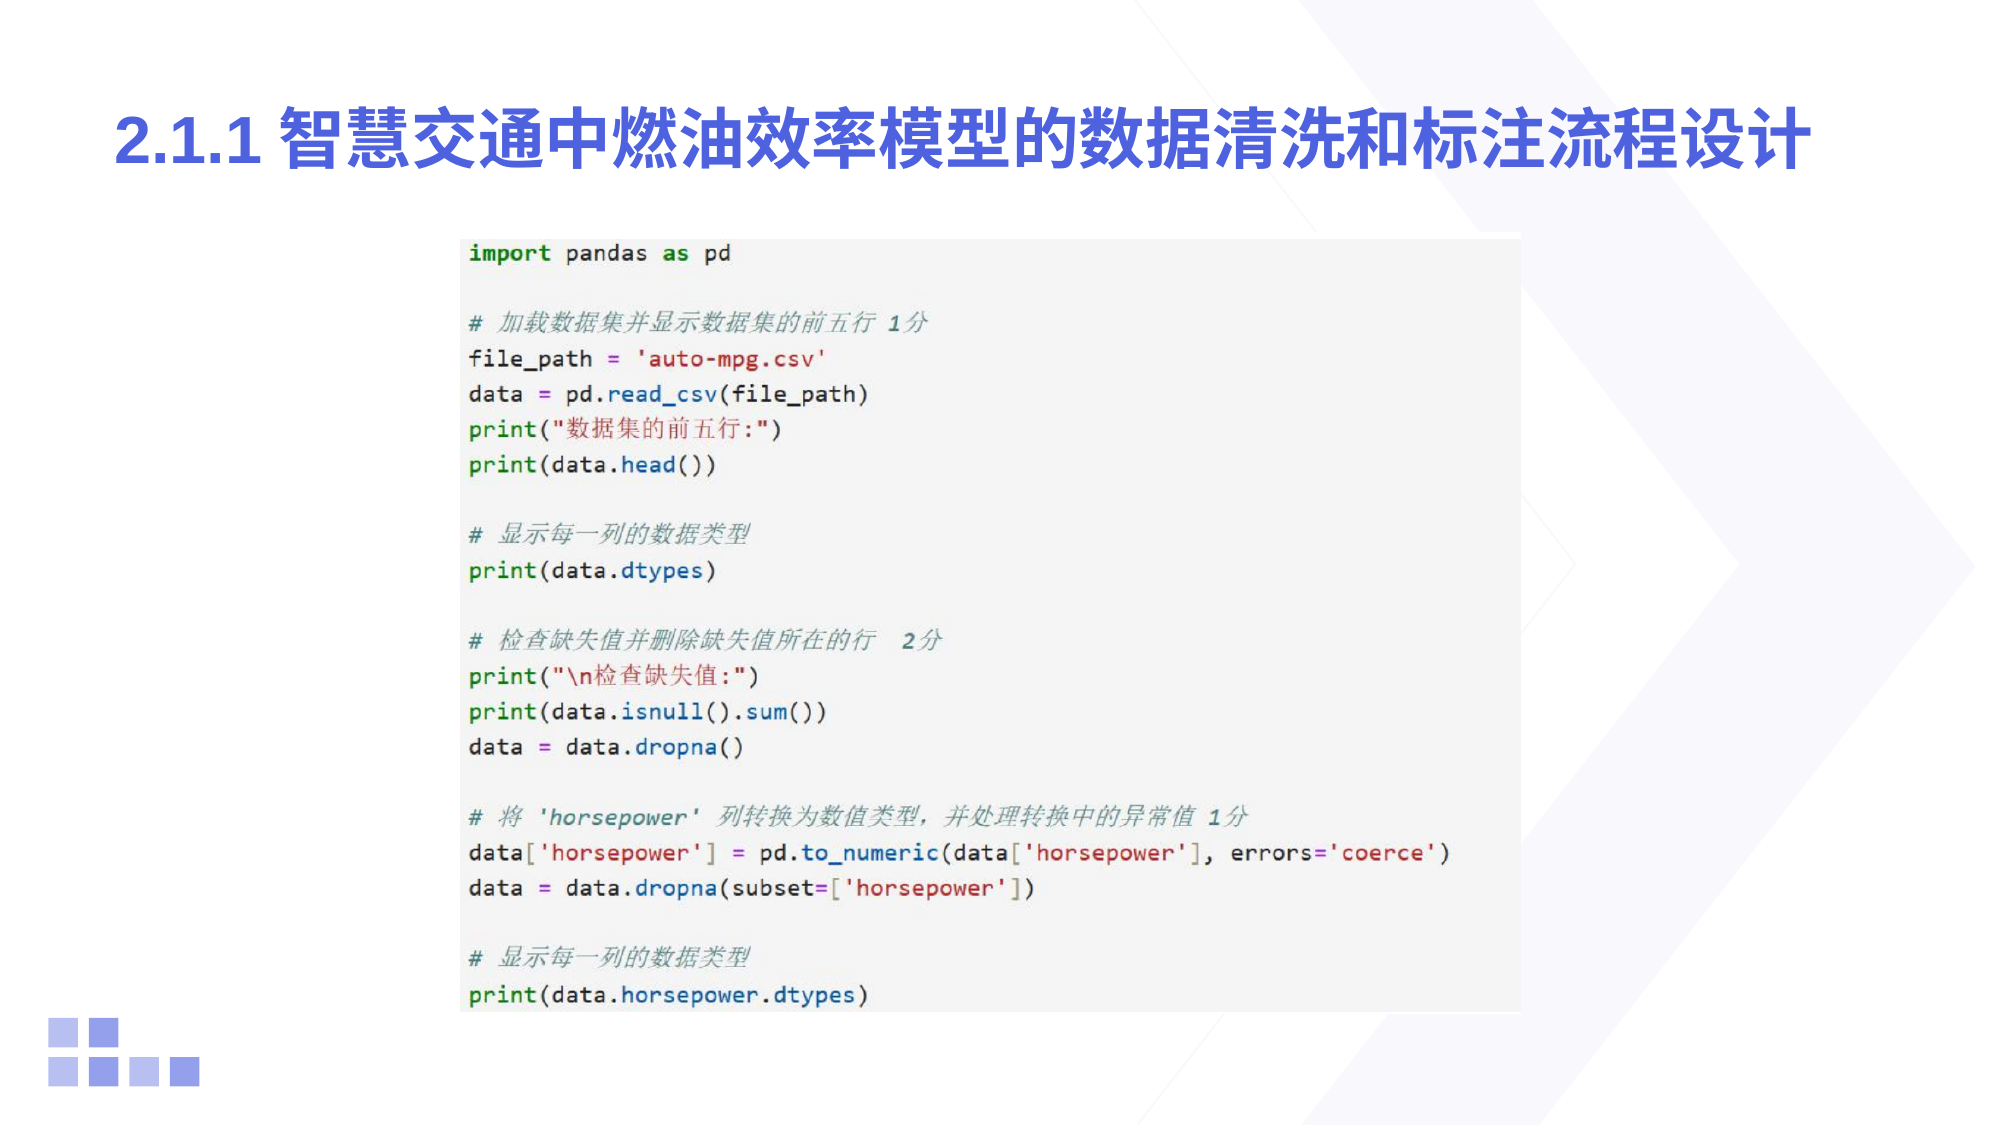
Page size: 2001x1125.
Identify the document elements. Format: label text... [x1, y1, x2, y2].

title 2.1.1智慧交通中燃油效率模型的数据清洗和标注流程设计 [114, 59, 1886, 178]
picture [457, 232, 1521, 1014]
